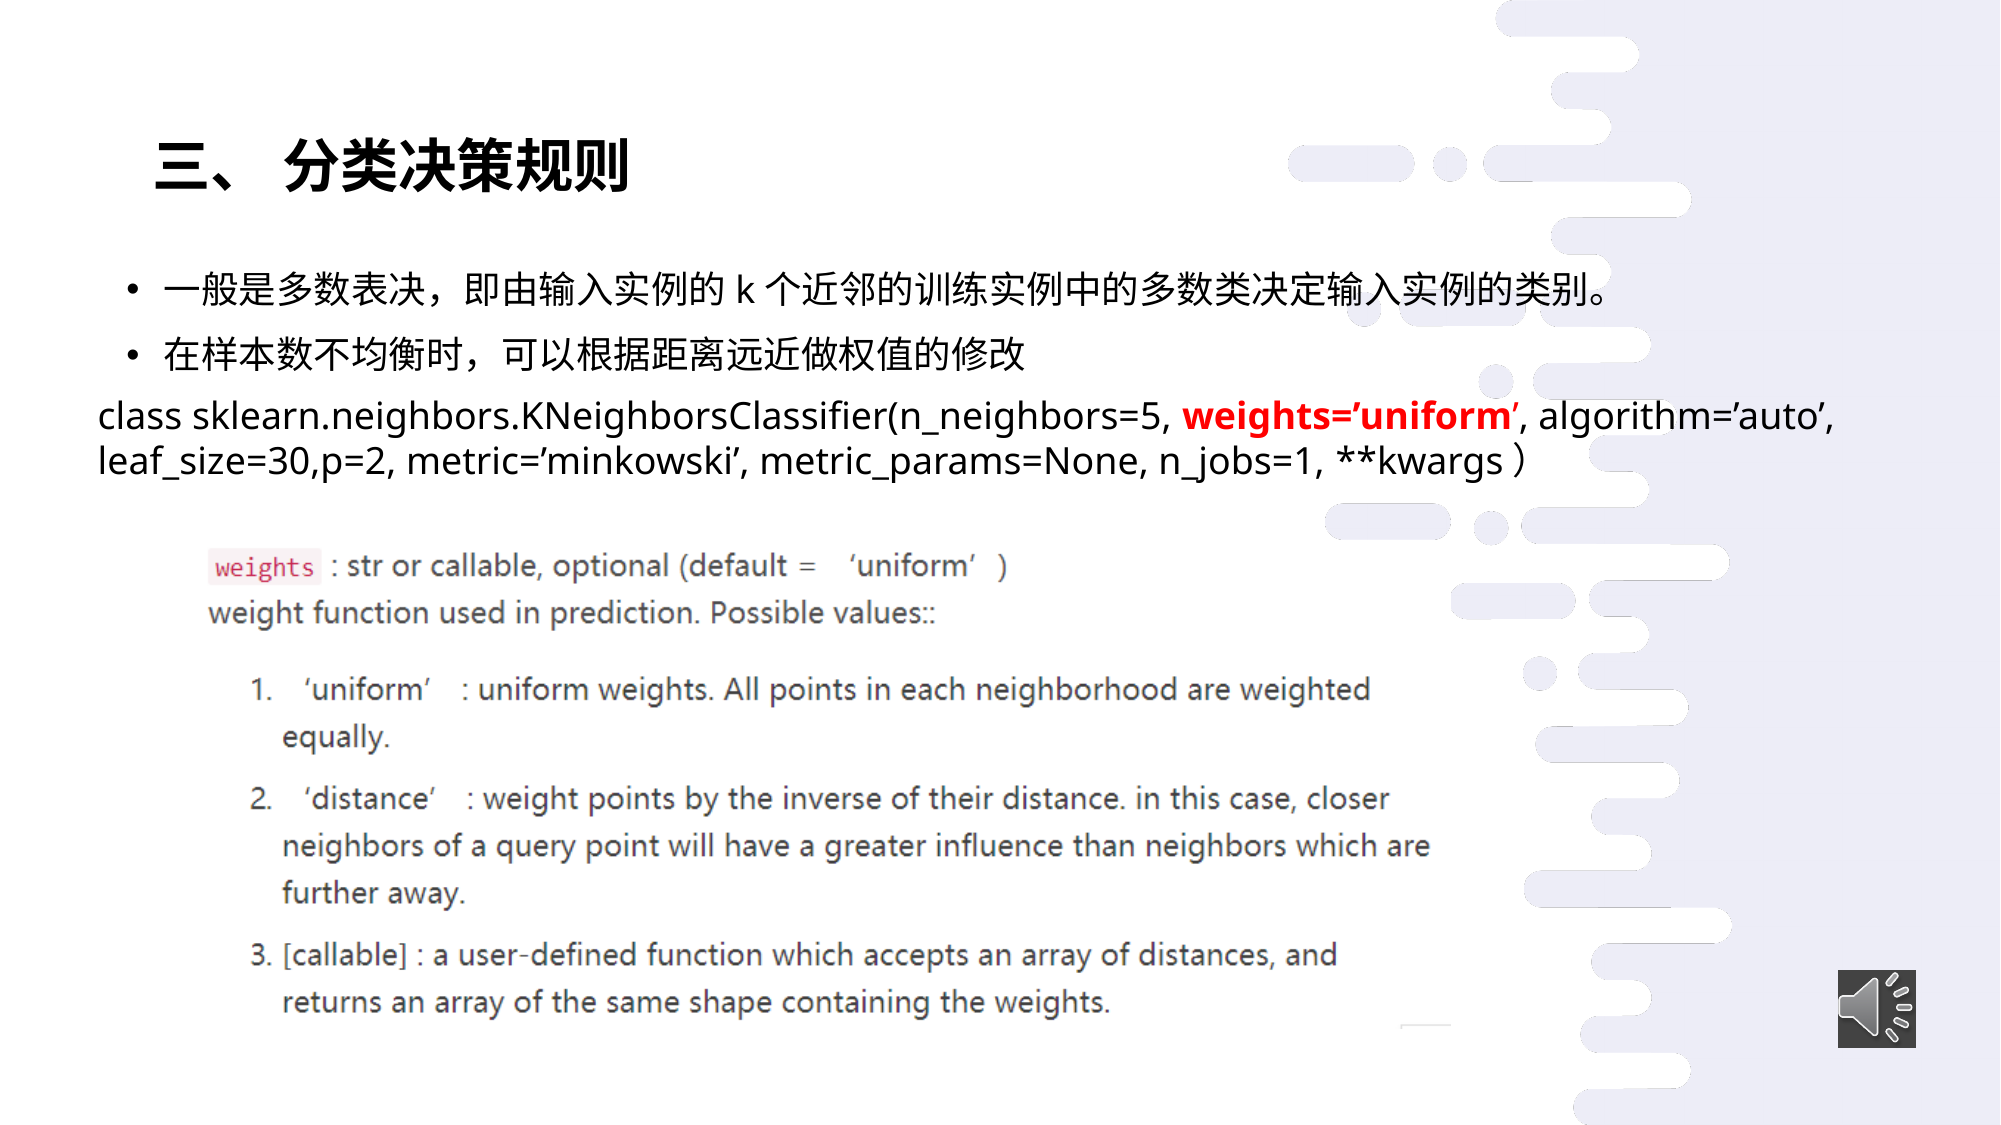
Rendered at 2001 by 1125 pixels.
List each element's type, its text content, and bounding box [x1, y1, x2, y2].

picture [198, 0, 2000, 1125]
text_box class sklearn.neighbors.KNeighborsClassifier(n_neighbors=5, weights=’uniform’, algorithm=’auto’, leaf_size=30,p=2, metric=’minkowski’, metric_params=None, n_jobs=1, **kwargs） [82, 384, 1918, 490]
list 一般是多数表决，即由输入实例的k个近邻的训练实例中的多数类决定输入实例的类别。 在样本数不均衡时，可以根据距离远近做权值的修改 [111, 258, 1920, 435]
title 三、 分类决策规则 [137, 59, 1863, 278]
